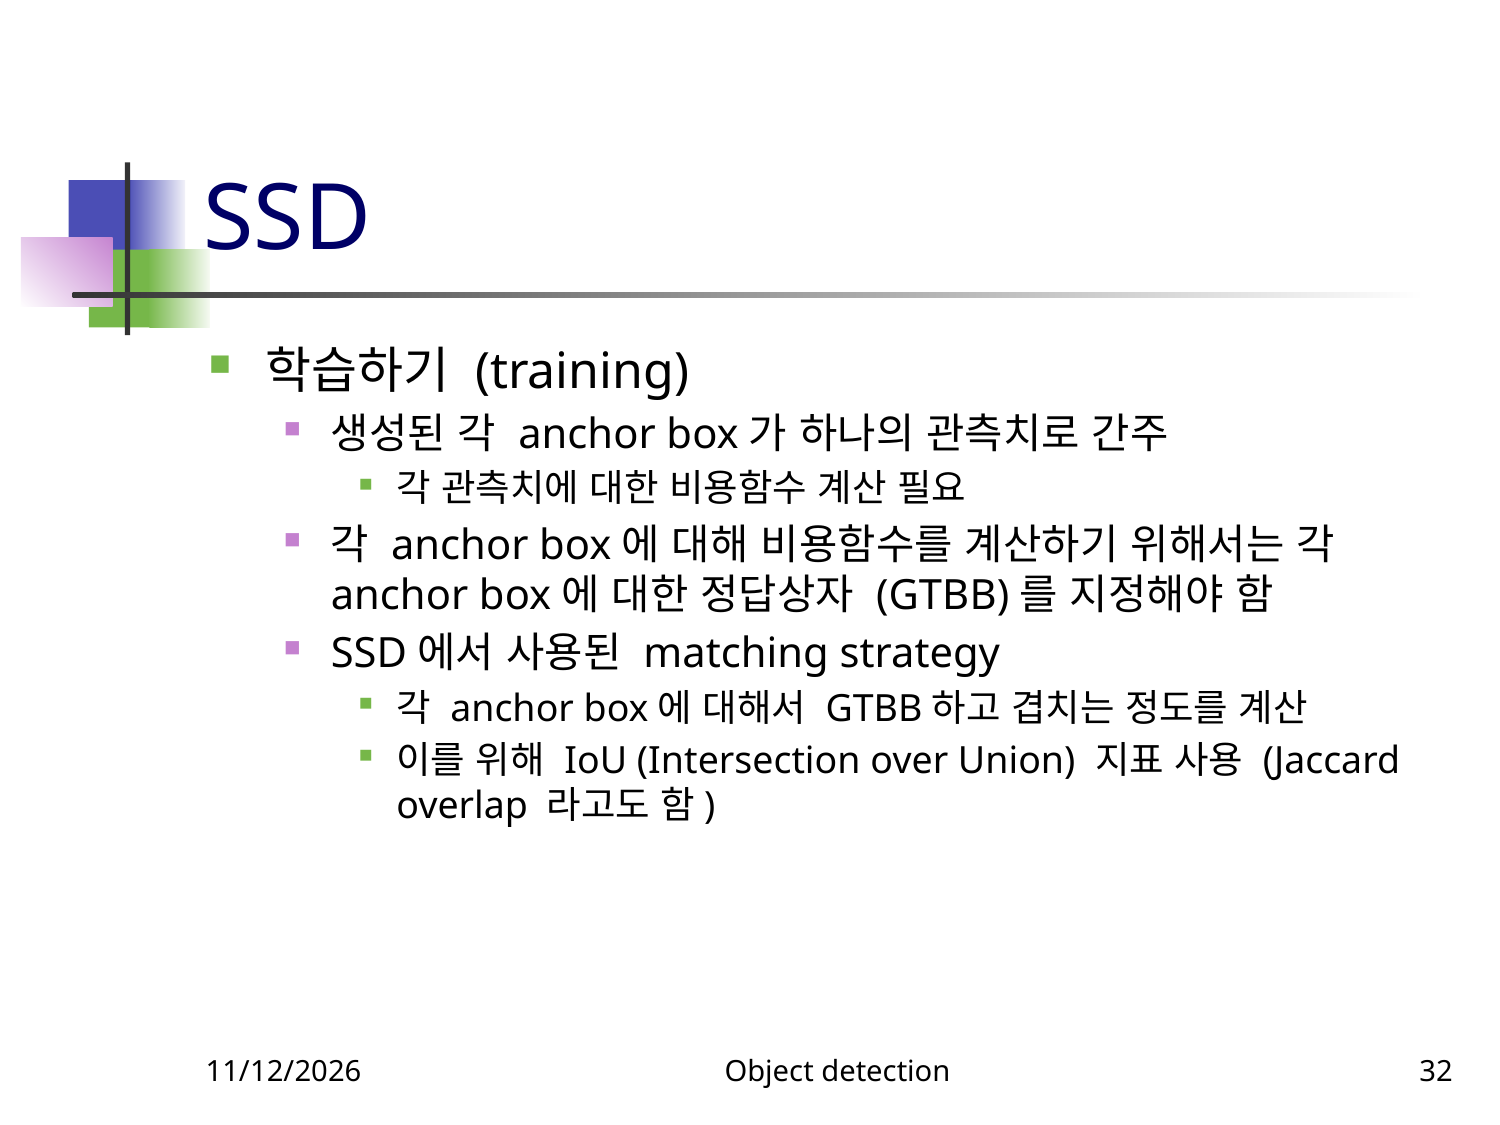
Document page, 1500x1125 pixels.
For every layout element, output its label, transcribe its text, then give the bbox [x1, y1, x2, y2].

slide_number 32 [1155, 1024, 1468, 1100]
footer Object detection [600, 1024, 1075, 1100]
list 학습하기 (training) 생성된 각 anchor box가 하나의 관측치로 간주 각 관측치에 대한 비용함수 계산 필요 각 anchor box에 대해 비용함수를 계산하기 위해서는 각 anchor box에 대한 정답상자 (GTBB)를 지정해야 함 SSD에서 사용된 matching strategy 각 anchor box에 대해서 GTBB하고 겹치는 정도를 계산 이를 위해 IoU (Intersection over Union) 지표 사용 (Jaccard overlap 라고도 함) [193, 331, 1469, 1006]
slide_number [190, 1024, 504, 1100]
title SSD [188, 35, 1468, 275]
